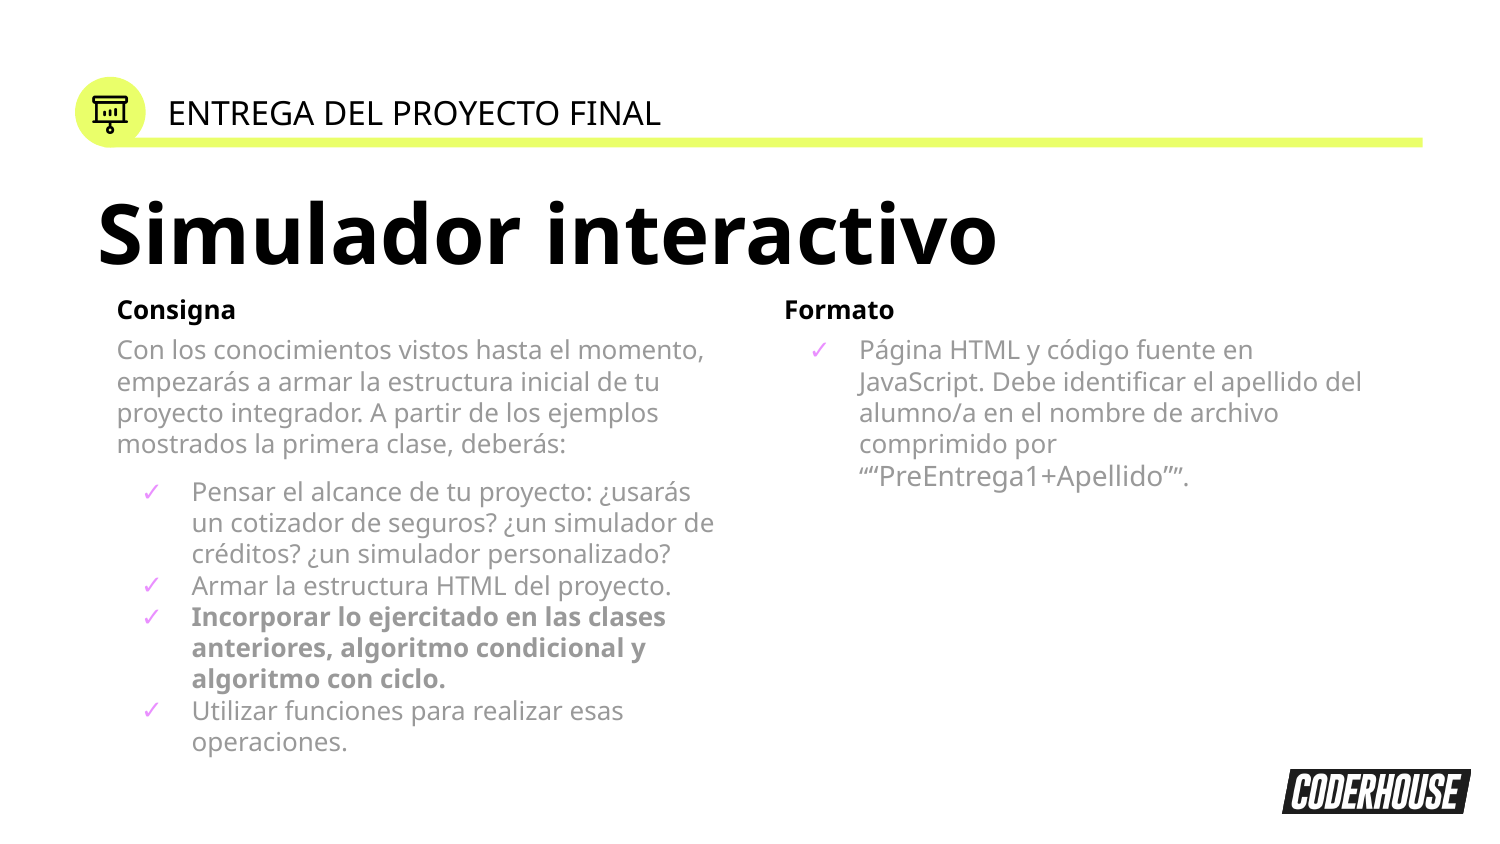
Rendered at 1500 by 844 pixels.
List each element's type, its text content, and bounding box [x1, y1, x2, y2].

picture [1281, 769, 1471, 814]
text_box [74, 76, 1423, 148]
text_box Simulador interactivo [82, 177, 1282, 298]
text_box Formato Página HTML y código fuente en JavaScript. Debe identificar el apellido del alumno/a en el nombre de archivo comprimido por ““PreEntrega1+Apellido””. [769, 278, 1399, 508]
text_box Consigna Con los conocimientos vistos hasta el momento, empezarás a armar la estructura inicial de tu proyecto integrador. A partir de los ejemplos mostrados la primera clase, deberás: Pensar el alcance de tu proyecto: ¿usarás un cotizador de seguros? ¿un simulador de créditos? ¿un simulador personalizado? Armar la estructura HTML del proyecto. Incorporar lo ejercitado en las clases anteriores, algoritmo condicional y algoritmo con ciclo. Utilizar funciones para realizar esas operaciones. [101, 278, 731, 772]
